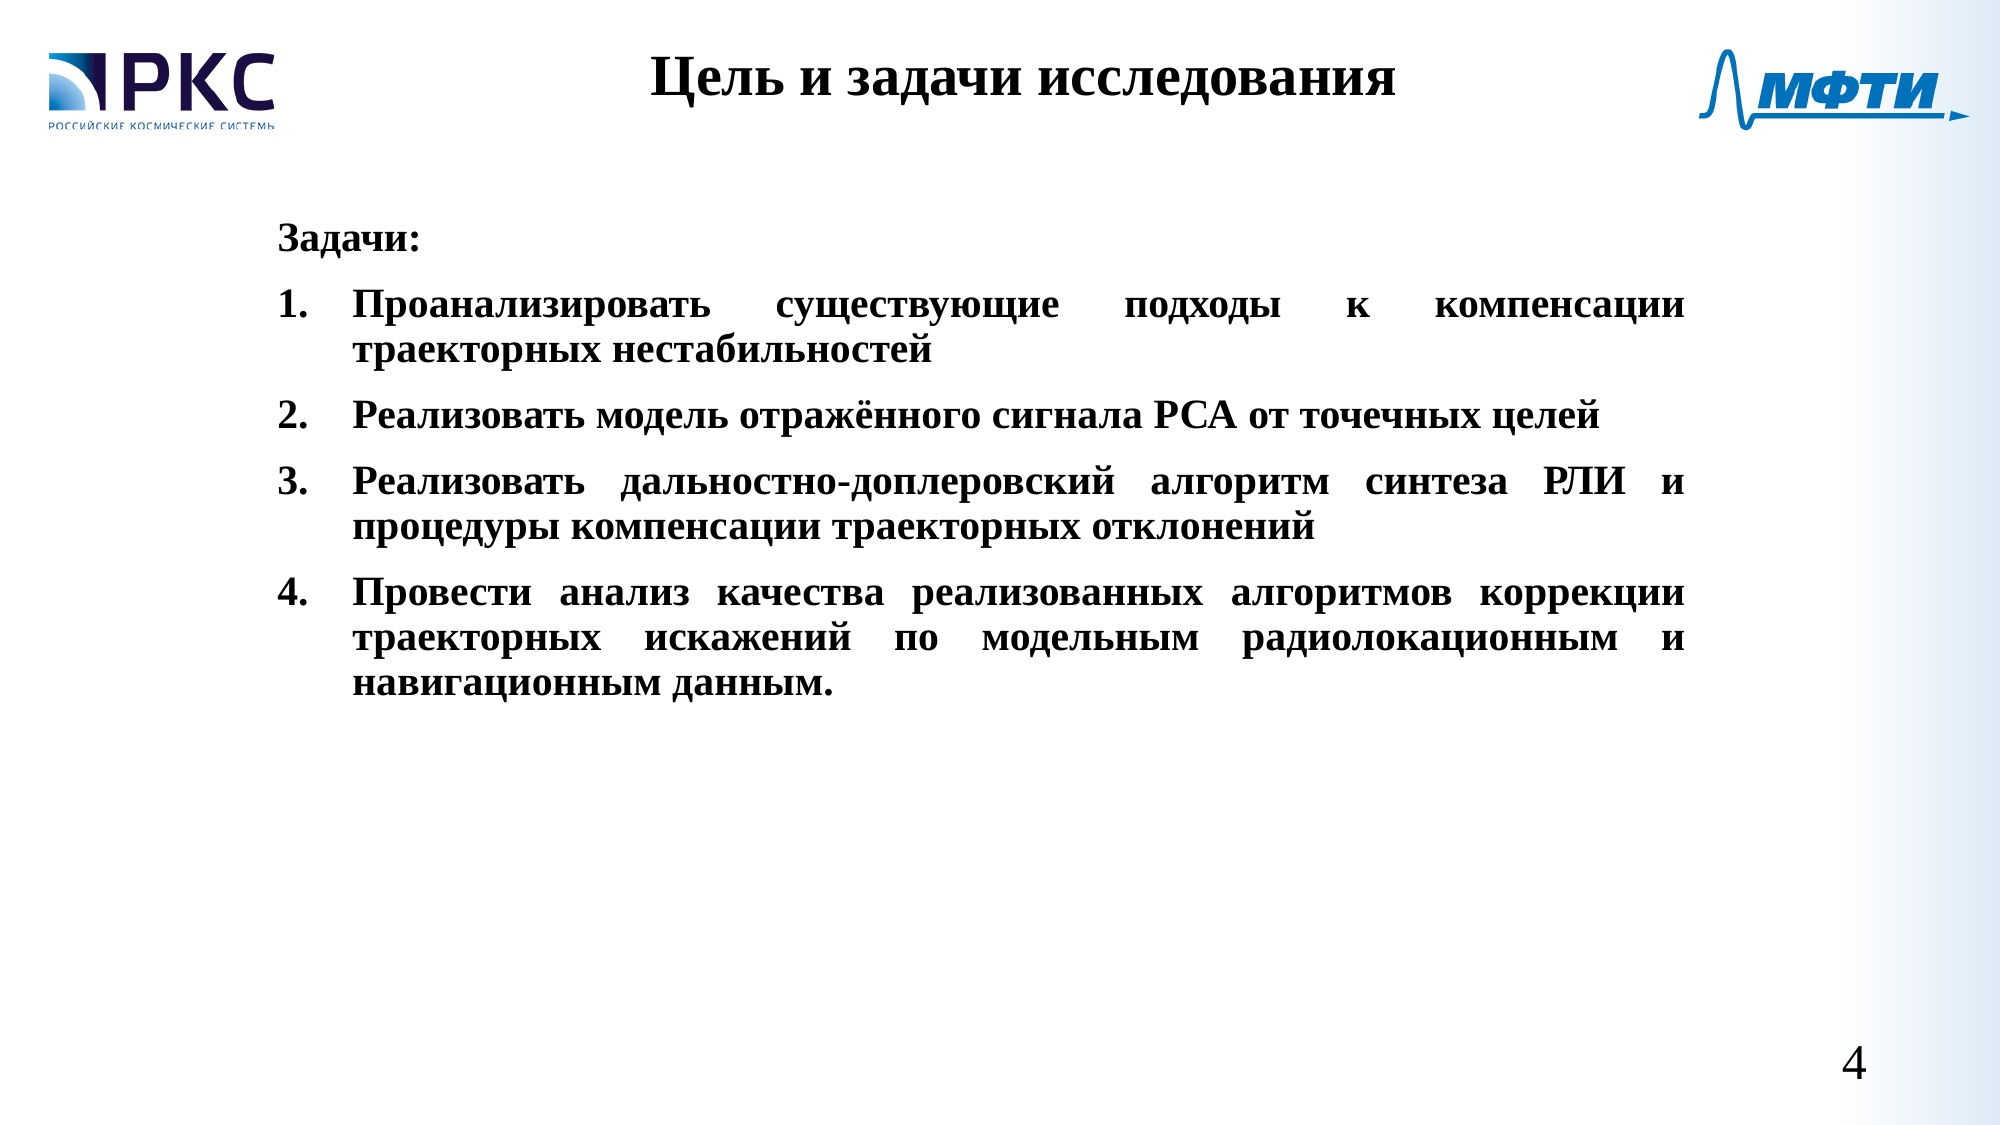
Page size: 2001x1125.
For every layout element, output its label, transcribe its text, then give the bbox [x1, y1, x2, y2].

subtitle Задачи: Проанализировать существующие подходы к компенсации траекторных нестабильностей Реализовать модель отражённого сигнала РСА от точечных целей Реализовать дальностно-доплеровский алгоритм синтеза РЛИ и процедуры компенсации траекторных отклонений Провести анализ качества реализованных алгоритмов коррекции траекторных искажений по модельным радиолокационным и навигационным данным. [262, 208, 1701, 824]
picture [47, 51, 275, 130]
text_box Цель и задачи исследования [442, 30, 1605, 166]
text_box <номер> [1827, 1022, 2000, 1098]
picture [1658, 0, 2000, 208]
